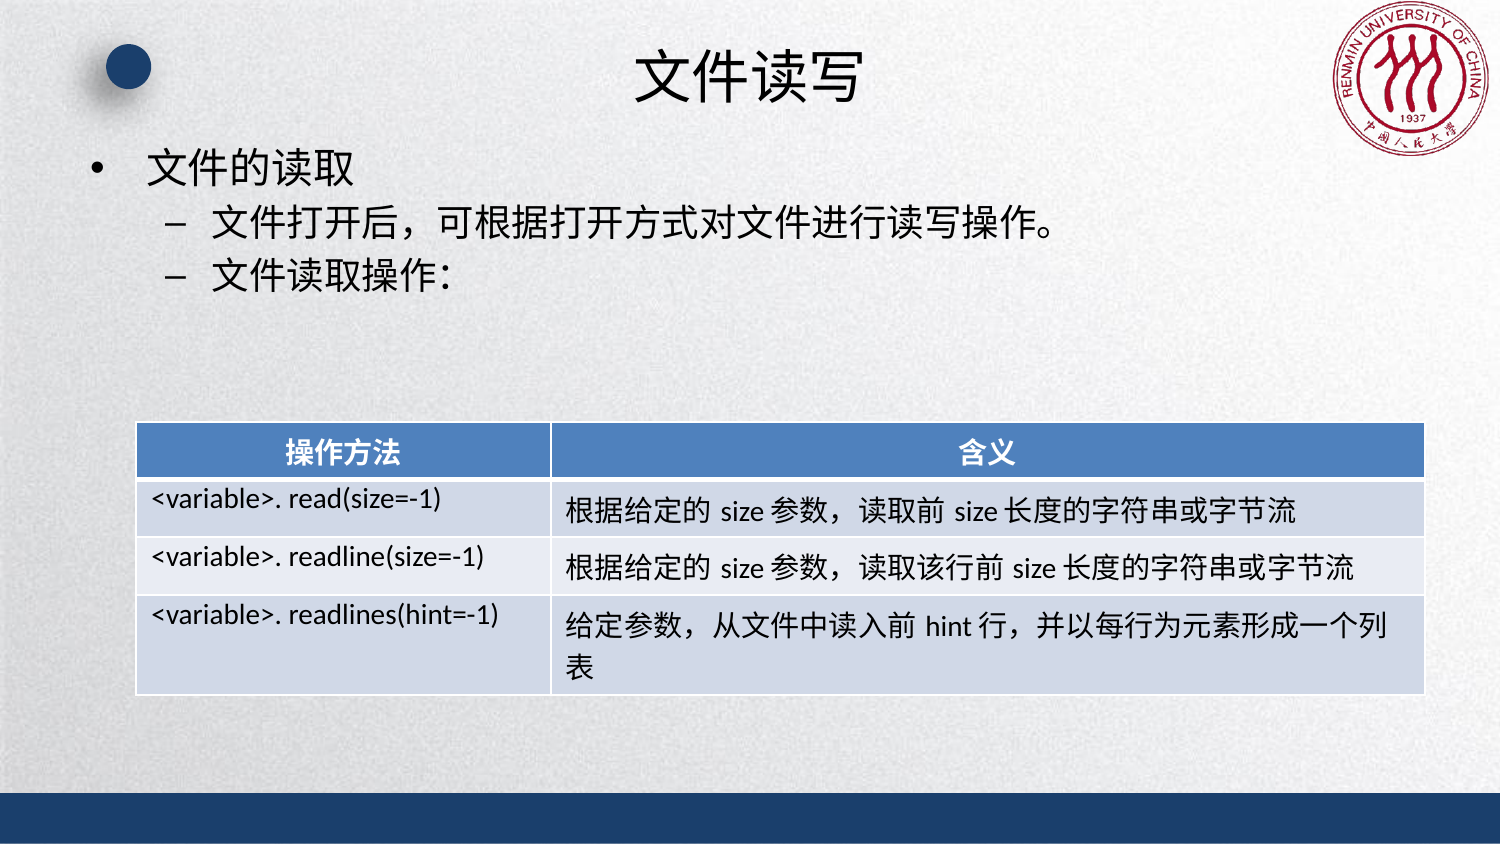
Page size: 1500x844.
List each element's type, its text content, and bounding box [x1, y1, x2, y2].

table_cell 根据给定的size参数，读取前size长度的字符串或字节流 [552, 482, 1424, 536]
table_cell <variable>. readlines(hint=-1) [137, 596, 550, 694]
list 文件的读取 文件打开后，可根据打开方式对文件进行读写操作。 文件读取操作： [75, 134, 1445, 781]
table_header 含义 [552, 423, 1424, 477]
table_cell <variable>. read(size=-1) [137, 482, 550, 536]
table_cell <variable>. readline(size=-1) [137, 538, 550, 594]
table_header 操作方法 [137, 423, 550, 477]
table_cell 给定参数，从文件中读入前hint行，并以每行为元素形成一个列表 [552, 596, 1424, 694]
table_cell 根据给定的size参数，读取该行前size长度的字符串或字节流 [552, 538, 1424, 594]
title 文件读写 [75, 33, 1425, 116]
picture [0, 0, 1500, 793]
